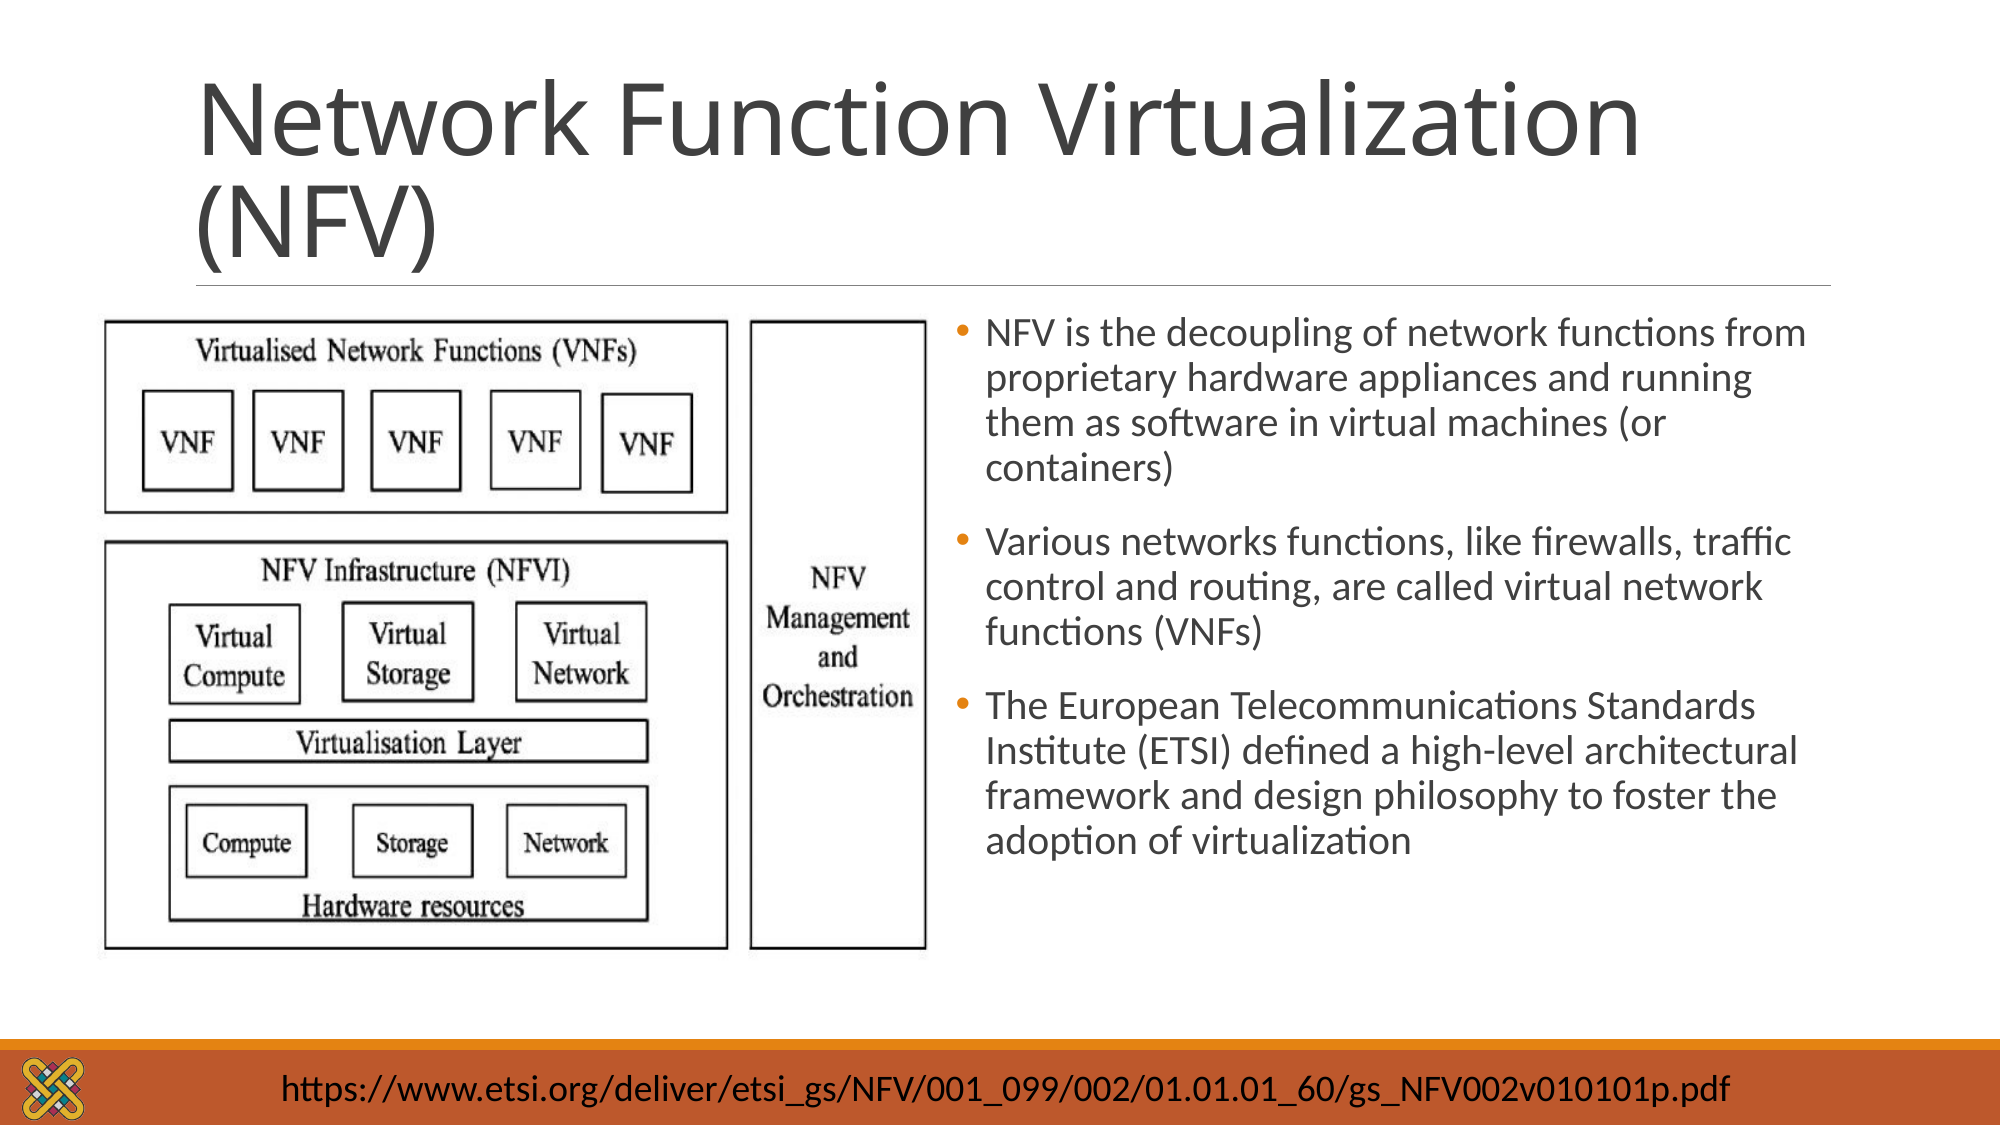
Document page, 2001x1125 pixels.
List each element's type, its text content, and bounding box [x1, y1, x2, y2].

list NFV is the decoupling of network functions from proprietary hardware appliances and running them as software in virtual machines (or containers) Various networks functions, like firewalls, traffic control and routing, are called virtual network functions (VNFs) The European Telecommunications Standards Institute (ETSI) defined a high-level architectural framework and design philosophy to foster the adoption of virtualization [955, 302, 1830, 963]
text_box https://www.etsi.org/deliver/etsi_gs/NFV/001_099/002/01.01.01_60/gs_NFV002v010101p.pdf [266, 1056, 2000, 1117]
title Network Function Virtualization (NFV) [180, 47, 1830, 285]
picture [86, 302, 941, 964]
picture [19, 1053, 87, 1123]
